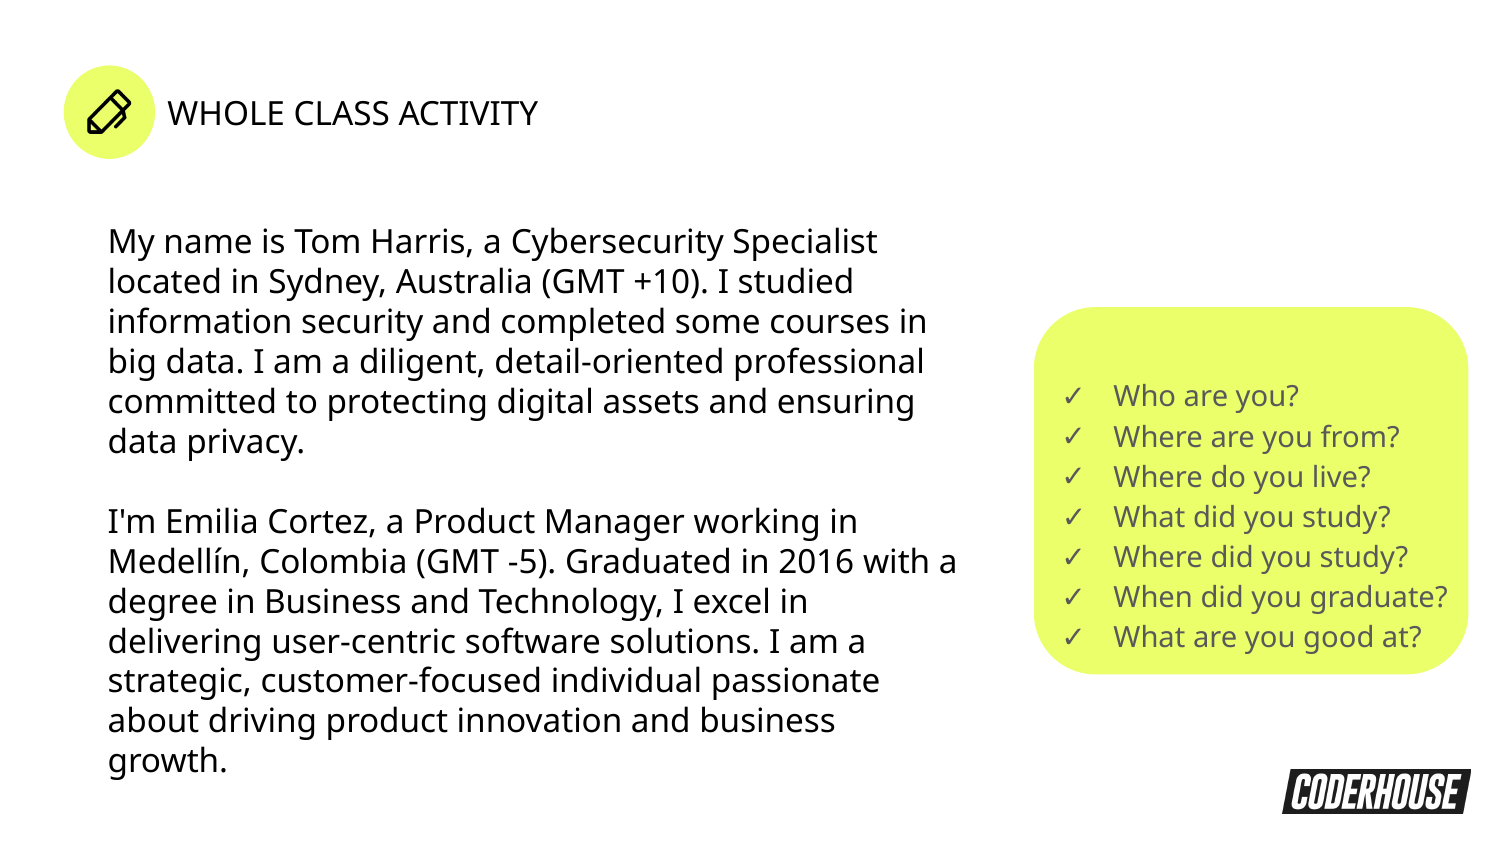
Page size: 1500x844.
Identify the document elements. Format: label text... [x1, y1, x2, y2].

text_box [1072, 669, 1430, 674]
picture [1281, 769, 1471, 814]
text_box Who are you? Where are you from? Where do you live? What did you study? Where did you study? When did you graduate? What are you good at? [1023, 323, 1468, 669]
text_box My name is Tom Harris, a Cybersecurity Specialist located in Sydney, Australia (GMT +10). I studied information security and completed some courses in big data. I am a diligent, detail-oriented professional committed to protecting digital assets and ensuring data privacy. I'm Emilia Cortez, a Product Manager working in Medellín, Colombia (GMT -5). Graduated in 2016 with a degree in Business and Technology, I excel in delivering user-centric software solutions. I am a strategic, customer-focused individual passionate about driving product innovation and business growth. [92, 205, 980, 795]
text_box [1055, 307, 1447, 323]
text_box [63, 65, 156, 160]
text_box WHOLE CLASS ACTIVITY [160, 76, 632, 147]
